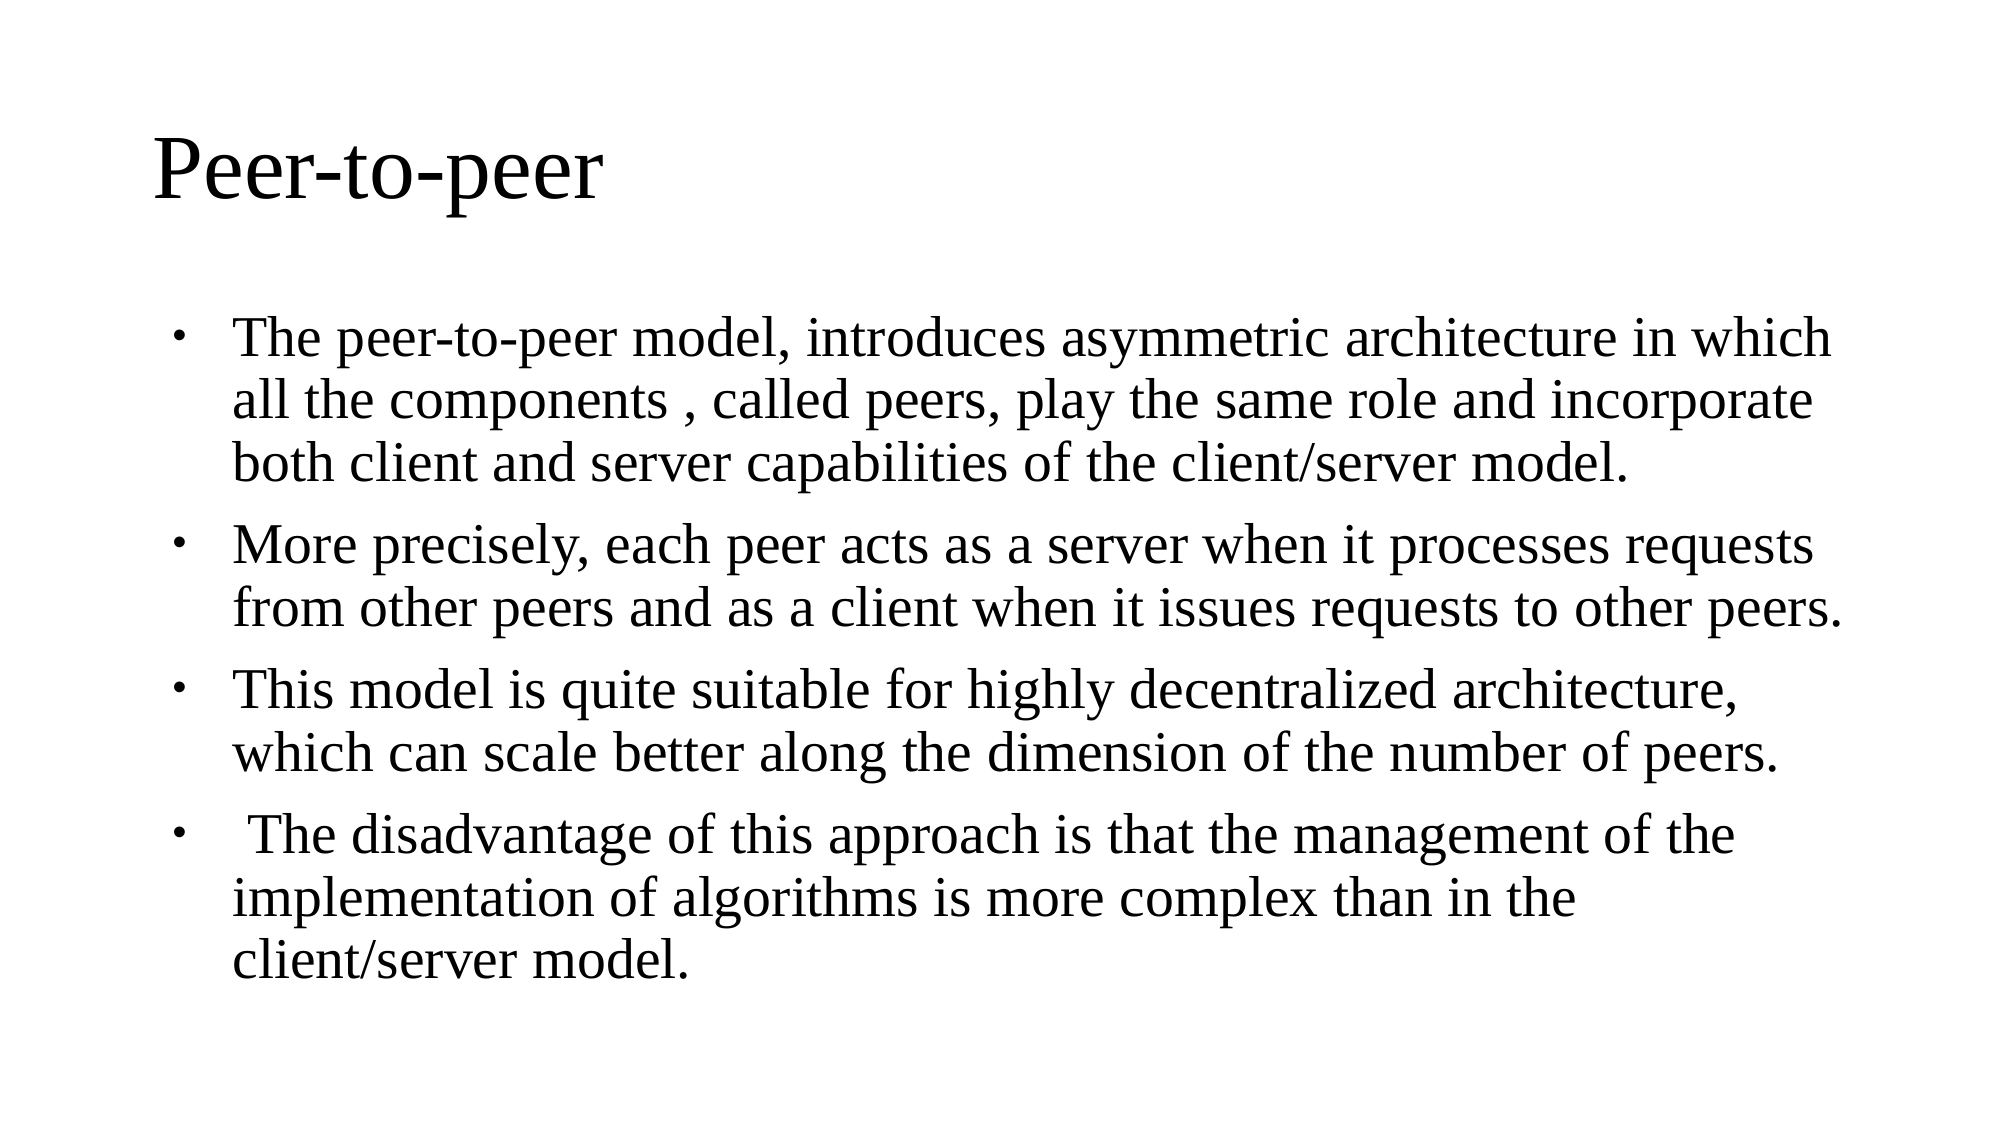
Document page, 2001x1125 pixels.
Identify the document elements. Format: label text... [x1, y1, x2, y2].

list The peer-to-peer model, introduces asymmetric architecture in which all the components , called peers, play the same role and incorporate both client and server capabilities of the client/server model. More precisely, each peer acts as a server when it processes requests from other peers and as a client when it issues requests to other peers. This model is quite suitable for highly decentralized architecture, which can scale better along the dimension of the number of peers. The disadvantage of this approach is that the management of the implementation of algorithms is more complex than in the client/server model. [137, 299, 1863, 1014]
title Peer-to-peer [137, 59, 1863, 278]
